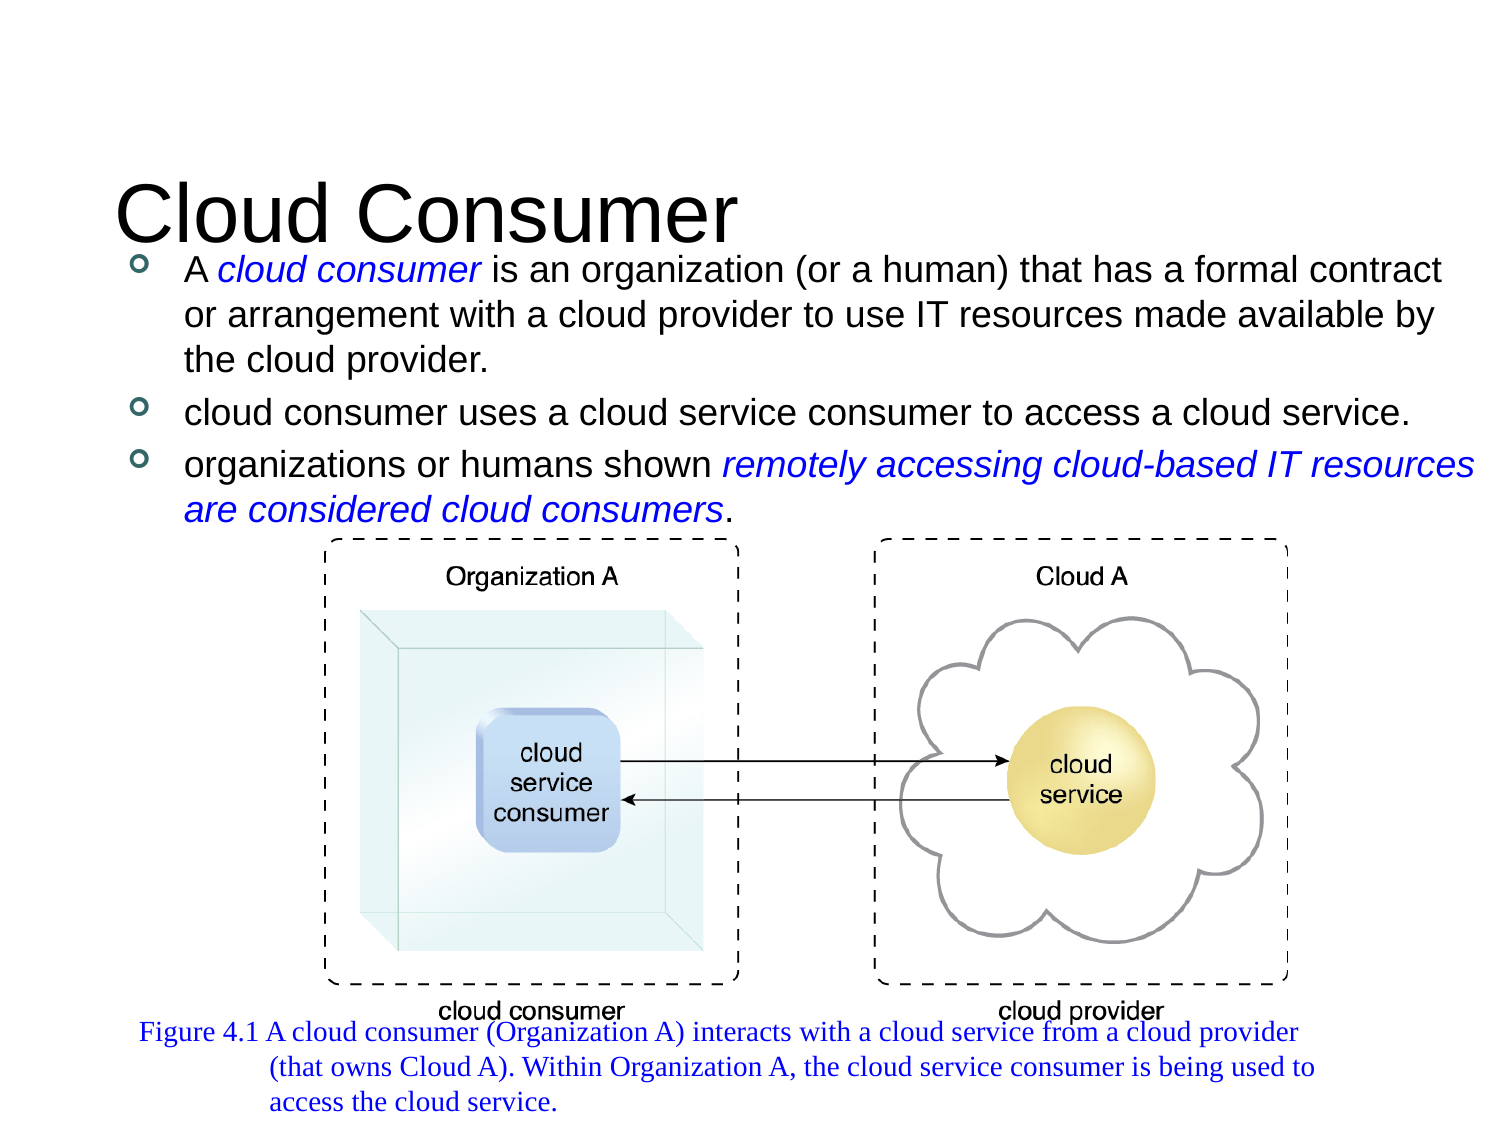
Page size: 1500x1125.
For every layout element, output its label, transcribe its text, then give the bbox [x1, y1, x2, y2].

list A cloud consumer is an organization (or a human) that has a formal contract or arrangement with a cloud provider to use IT resources made available by the cloud provider. cloud consumer uses a cloud service consumer to access a cloud service. organizations or humans shown remotely accessing cloud-based IT resources are considered cloud consumers. [112, 237, 1500, 1076]
text_box Figure 4.1 A cloud consumer (Organization A) interacts with a cloud service from a cloud provider (that owns Cloud A). Within Organization A, the cloud service consumer is being used to access the cloud service. [124, 1005, 1339, 1125]
title Cloud Consumer [99, 149, 1476, 270]
picture [324, 537, 1288, 1026]
